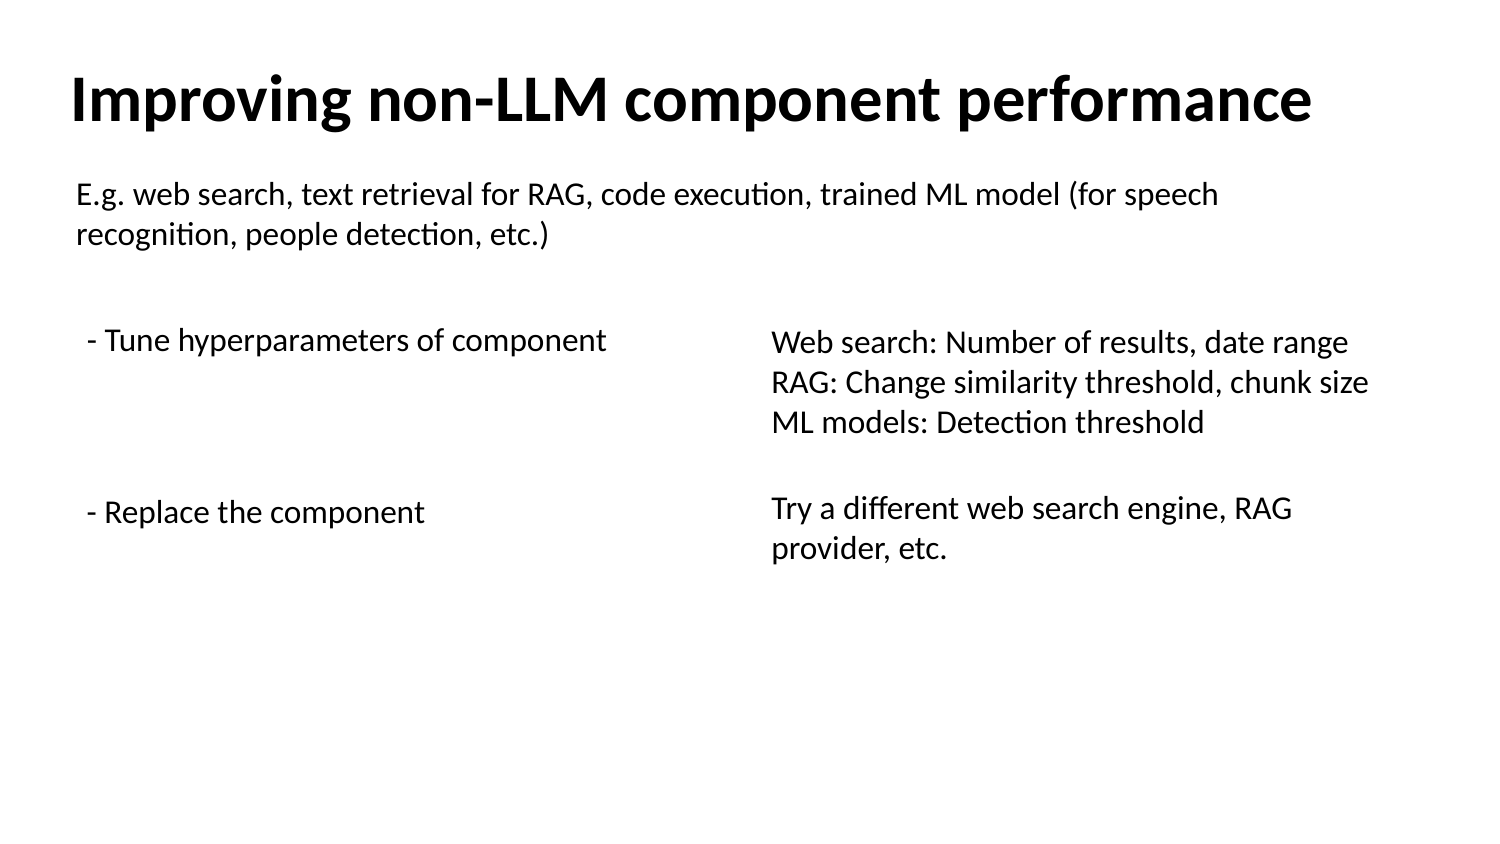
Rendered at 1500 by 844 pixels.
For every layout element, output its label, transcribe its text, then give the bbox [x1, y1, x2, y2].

text_box Web search: Number of results, date range RAG: Change similarity threshold, chunk size ML models: Detection threshold [756, 313, 1406, 448]
text_box - Replace the component [71, 483, 673, 538]
text_box Improving non-LLM component performance [55, 47, 1376, 142]
text_box - Tune hyperparameters of component [72, 310, 697, 366]
text_box E.g. web search, text retrieval for RAG, code execution, trained ML model (for speech recognition, people detection, etc.) [61, 164, 1262, 260]
text_box Try a different web search engine, RAG provider, etc. [756, 478, 1326, 574]
